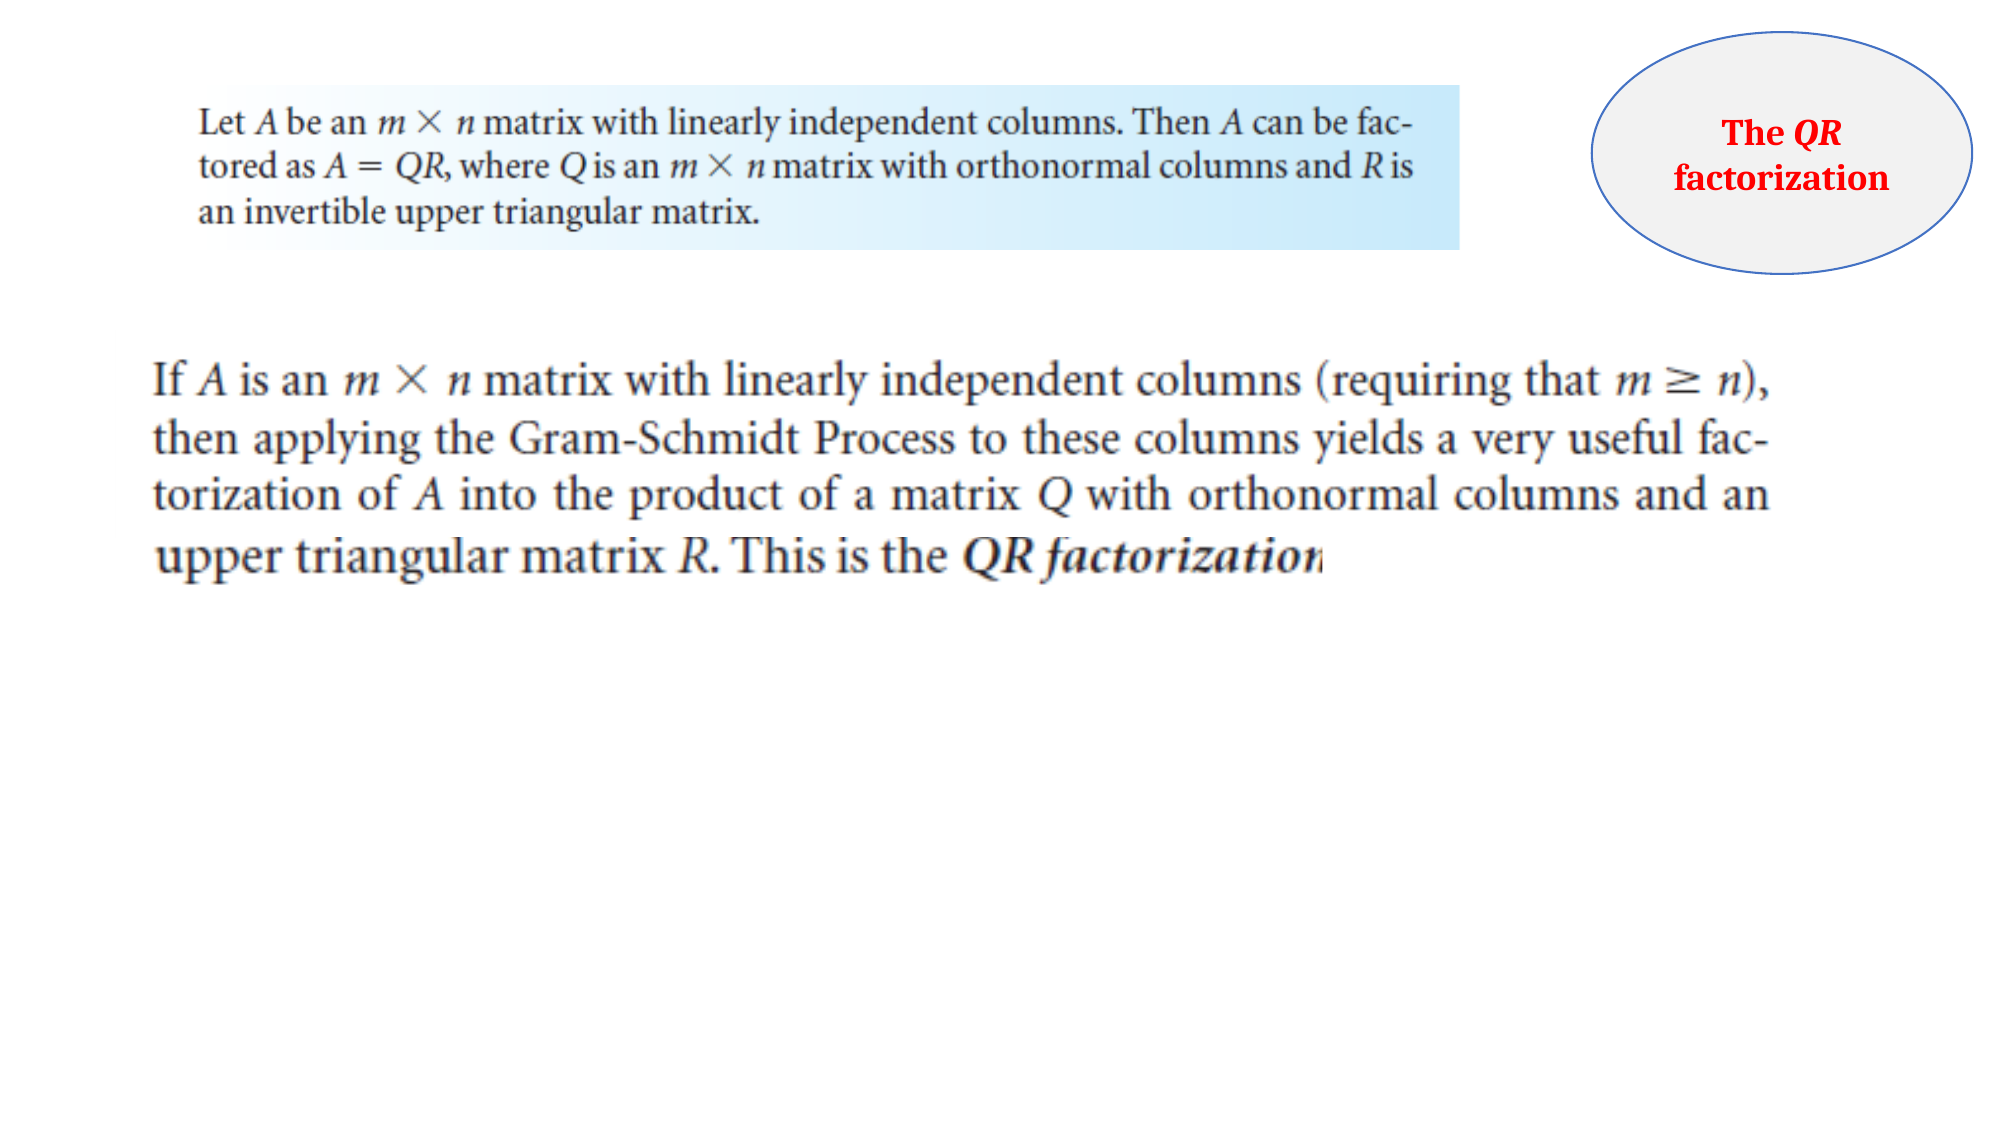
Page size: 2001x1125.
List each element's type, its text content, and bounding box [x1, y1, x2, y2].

picture [114, 330, 1786, 585]
text_box The QR factorization [1590, 31, 1974, 275]
picture [173, 85, 1462, 250]
